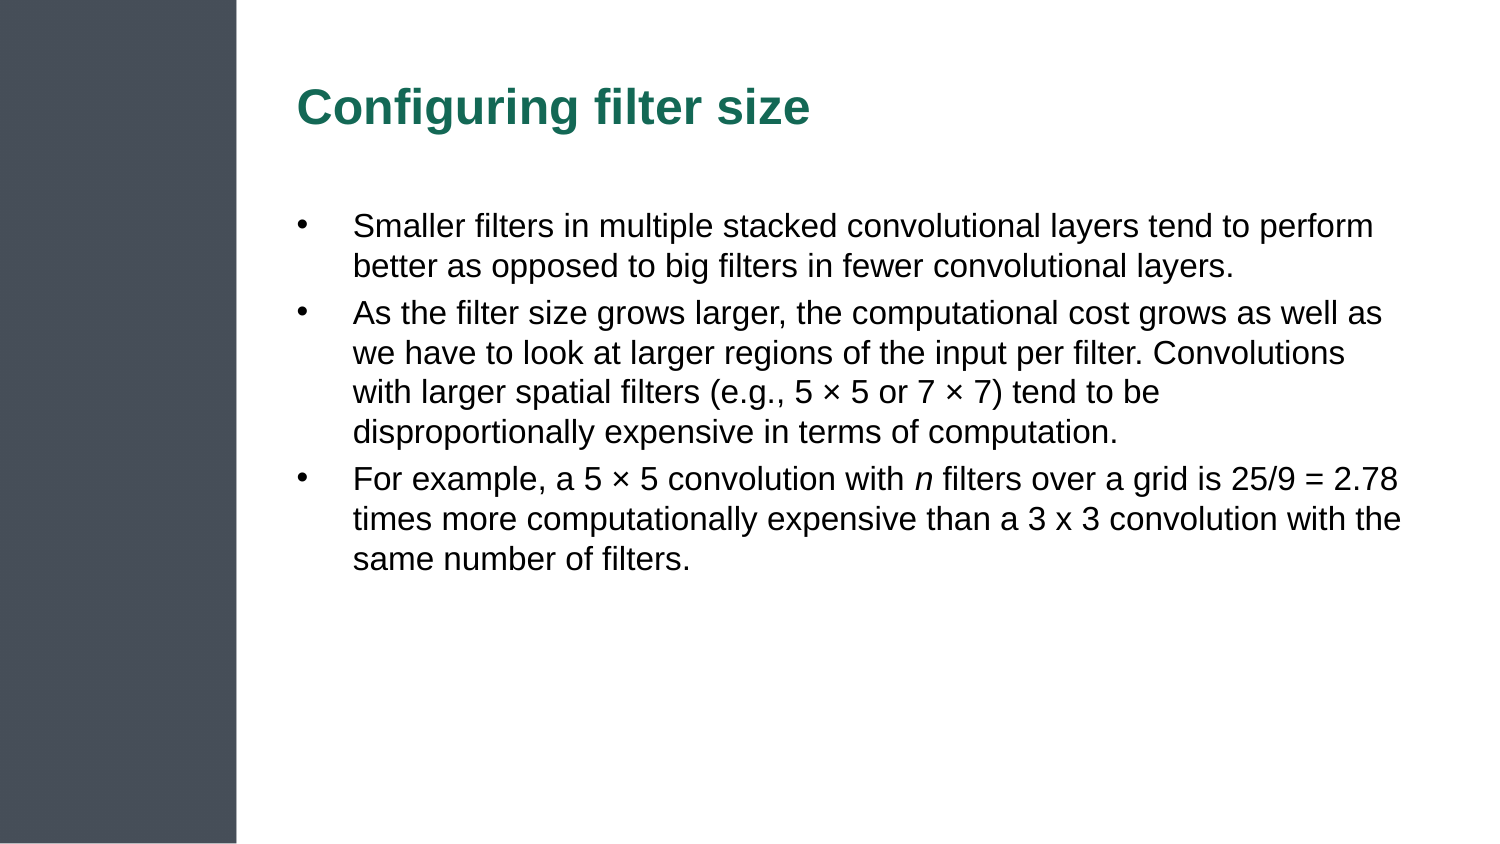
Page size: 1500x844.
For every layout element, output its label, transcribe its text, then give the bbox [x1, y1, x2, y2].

list Smaller filters in multiple stacked convolutional layers tend to perform better as opposed to big filters in fewer convolutional layers. As the filter size grows larger, the computational cost grows as well as we have to look at larger regions of the input per filter. Convolutions with larger spatial filters (e.g., 5 × 5 or 7 × 7) tend to be disproportionally expensive in terms of computation. For example, a 5 × 5 convolution with n filters over a grid is 25/9 = 2.78 times more computationally expensive than a 3 x 3 convolution with the same number of filters. [281, 196, 1425, 754]
picture [0, 0, 1500, 844]
title Configuring filter size [281, 33, 1425, 175]
